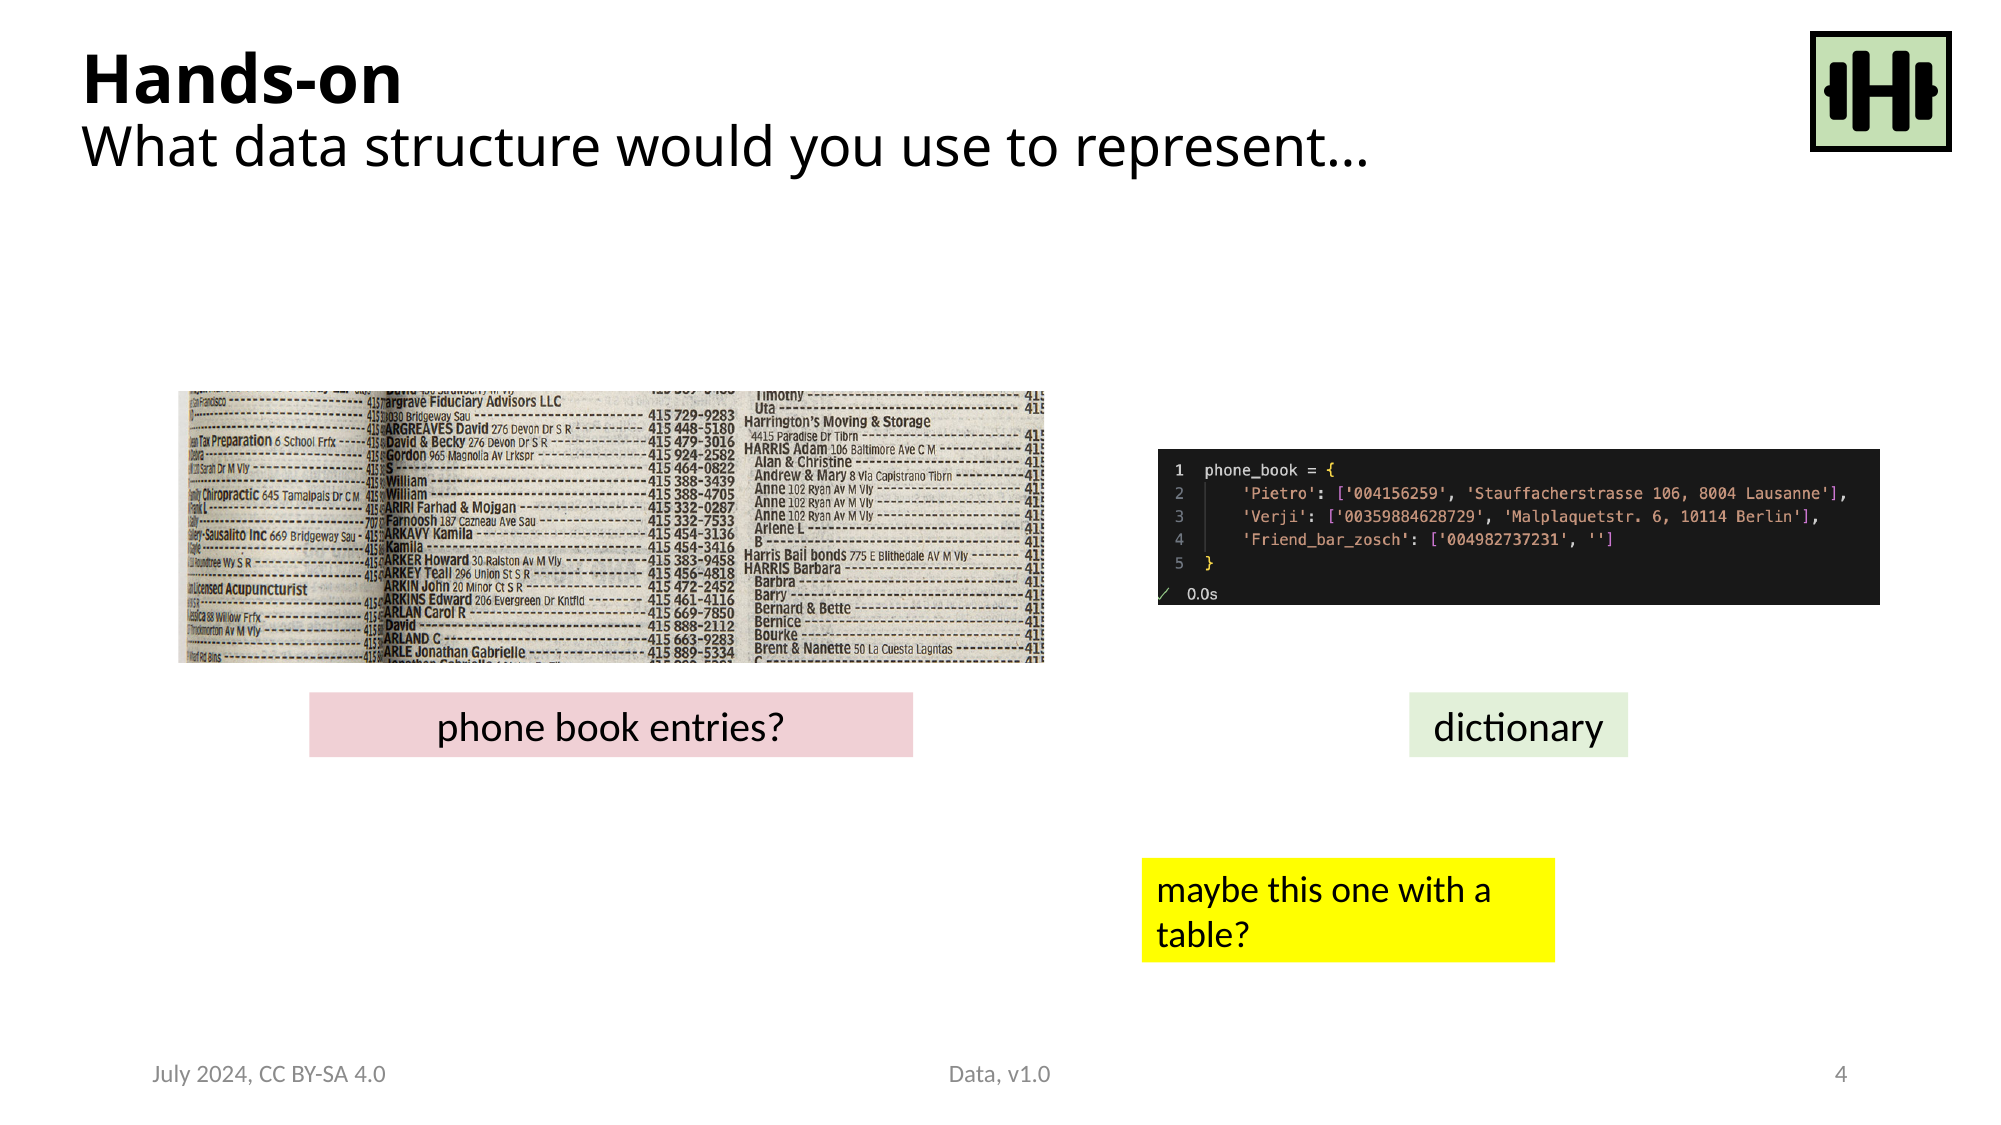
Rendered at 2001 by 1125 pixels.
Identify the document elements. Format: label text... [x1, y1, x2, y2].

text_box [1812, 33, 1950, 150]
picture [1824, 45, 1938, 137]
title Hands-on What data structure would you use to represent… [66, 37, 1922, 186]
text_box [178, 391, 1045, 788]
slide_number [137, 1042, 588, 1103]
text_box maybe this one with a table? [1141, 857, 1556, 963]
footer Data, v1.0 [662, 1042, 1338, 1103]
slide_number 4 [1412, 1042, 1863, 1103]
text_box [1158, 449, 1880, 759]
